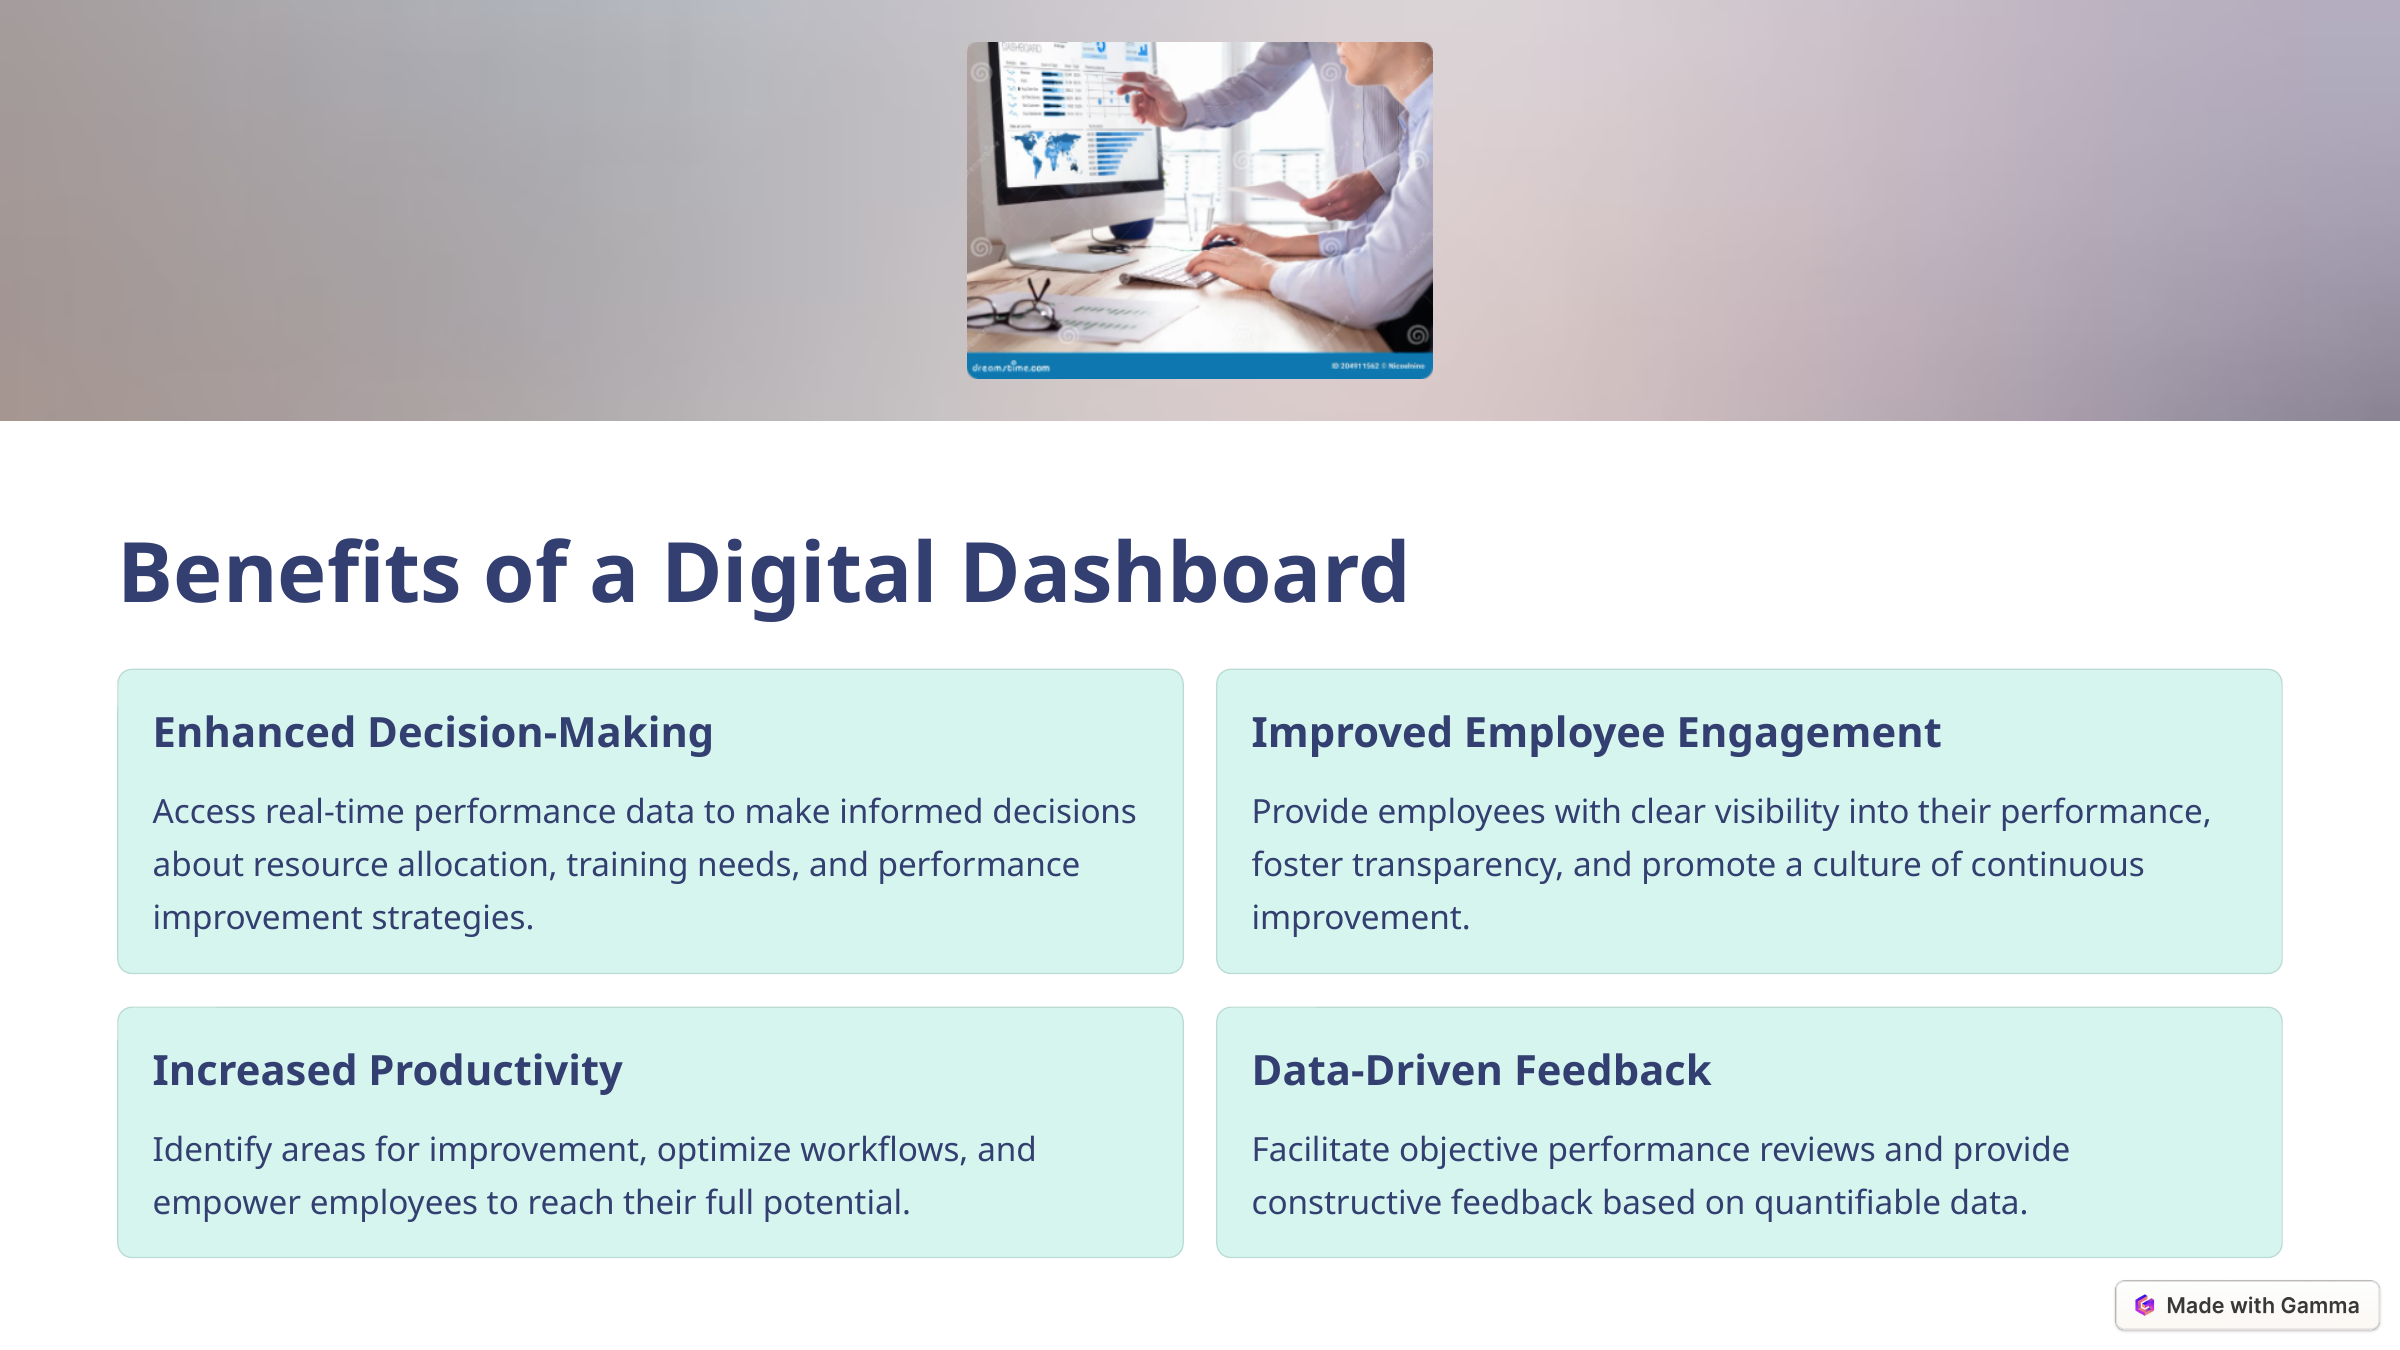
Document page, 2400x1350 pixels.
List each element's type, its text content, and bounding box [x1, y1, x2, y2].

text_box Improved Employee Engagement [1251, 704, 2120, 757]
text_box Benefits of a Digital Dashboard [117, 513, 1778, 619]
text_box Identify areas for improvement, optimize workflows, and empower employees to reach their full potential. [152, 1114, 1149, 1223]
text_box [117, 1007, 1184, 1258]
text_box Enhanced Decision-Making [152, 704, 869, 757]
text_box [1216, 1007, 2283, 1258]
text_box Data-Driven Feedback [1251, 1042, 1842, 1095]
text_box [117, 669, 1184, 974]
picture [0, 0, 2400, 421]
text_box Increased Productivity [152, 1042, 760, 1095]
text_box Access real-time performance data to make informed decisions about resource allocation, training needs, and performance improvement strategies. [152, 776, 1149, 939]
text_box Provide employees with clear visibility into their performance, foster transparency, and promote a culture of continuous improvement. [1251, 776, 2248, 939]
text_box [1216, 669, 2283, 974]
text_box Facilitate objective performance reviews and provide constructive feedback based on quantifiable data. [1251, 1114, 2248, 1223]
picture [2106, 1271, 2389, 1339]
